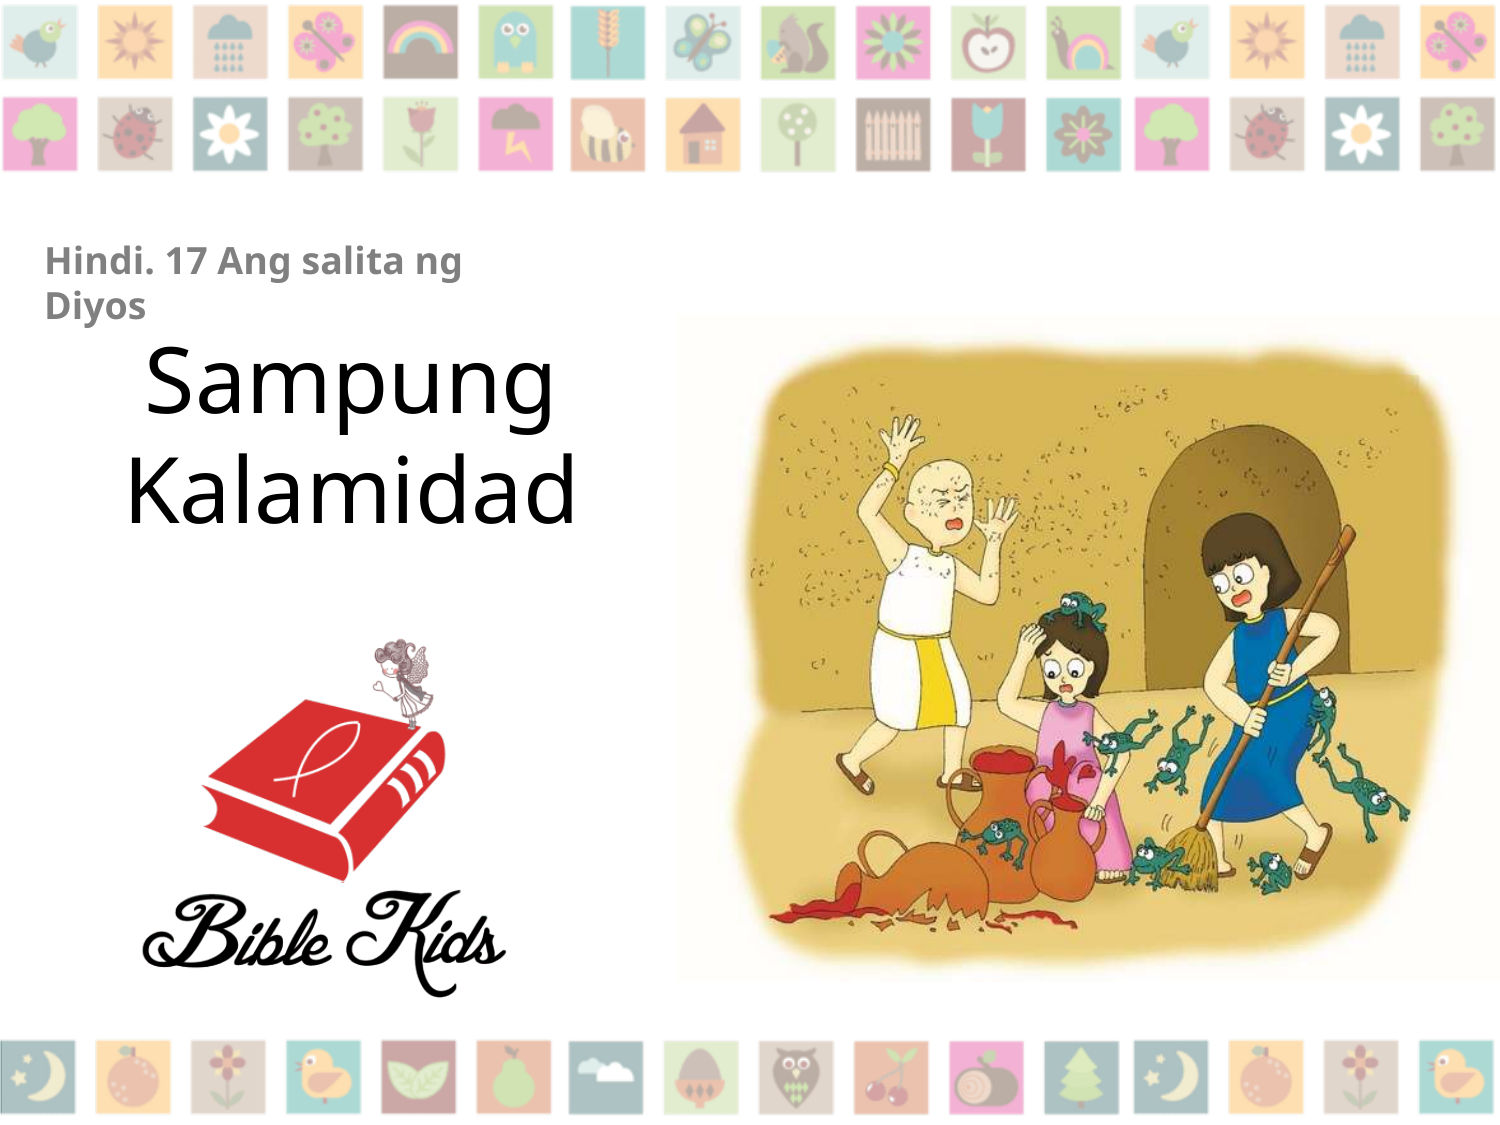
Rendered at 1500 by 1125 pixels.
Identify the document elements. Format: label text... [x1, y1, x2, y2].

text_box Hindi. 17 Ang salita ng Diyos [29, 229, 543, 314]
picture [677, 314, 1500, 983]
text_box Sampung Kalamidad [29, 314, 675, 550]
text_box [0, 1028, 1500, 1118]
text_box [0, 3, 1500, 181]
picture [117, 600, 544, 1027]
